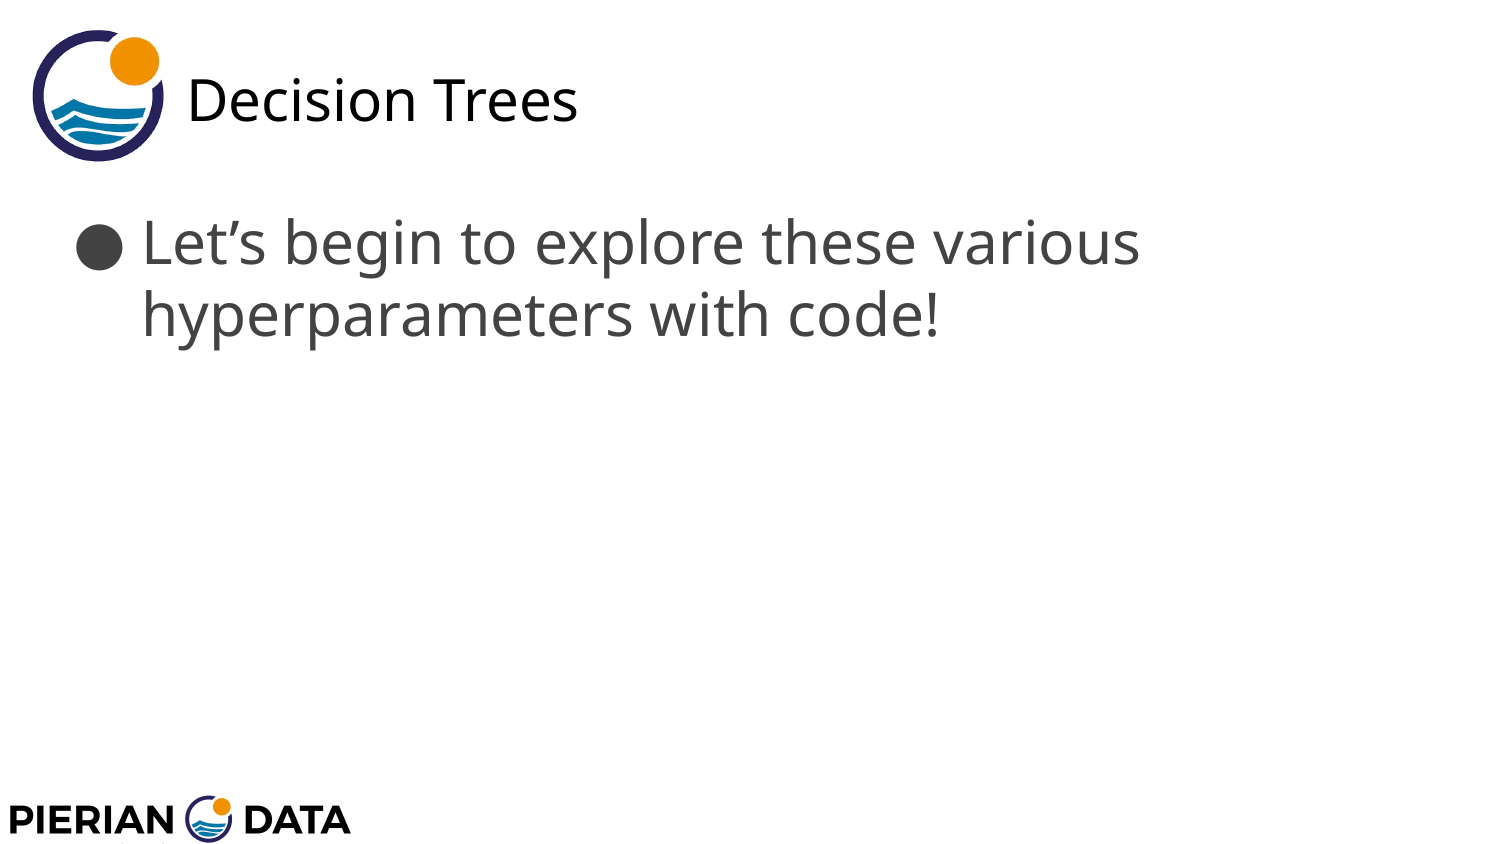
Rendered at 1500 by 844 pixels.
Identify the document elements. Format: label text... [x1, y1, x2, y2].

picture [0, 787, 368, 844]
title Decision Trees [176, 48, 1449, 143]
picture [24, 24, 172, 167]
list Let’s begin to explore these various hyperparameters with code! [51, 189, 1476, 750]
